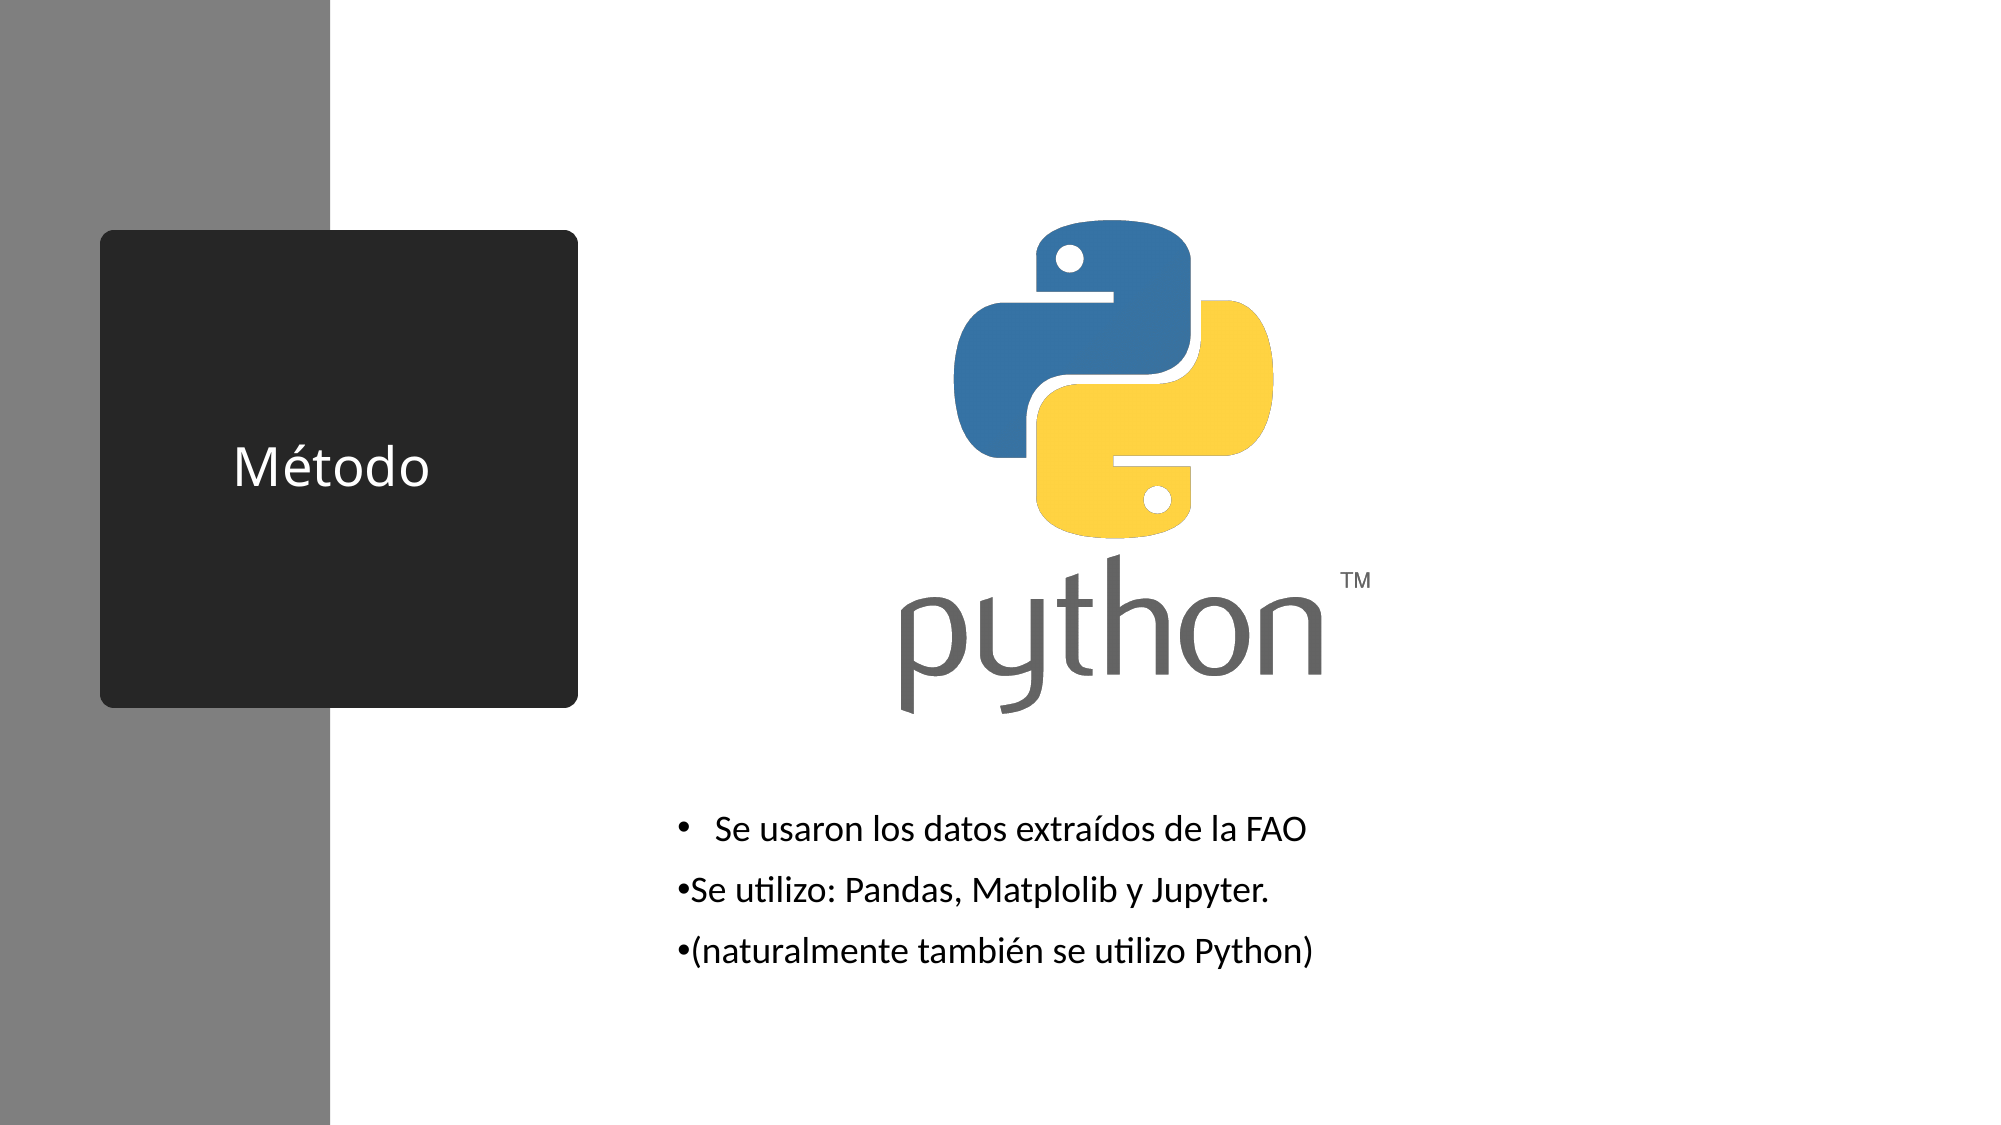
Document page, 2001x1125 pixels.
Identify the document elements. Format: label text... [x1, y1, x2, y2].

list Se usaron los datos extraídos de la FAO Se utilizo: Pandas, Matplolib y Jupyter. (naturalmente también se utilizo Python) [662, 801, 1842, 1014]
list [662, 215, 1564, 723]
title Método [113, 243, 564, 694]
text_box [0, 0, 331, 1125]
